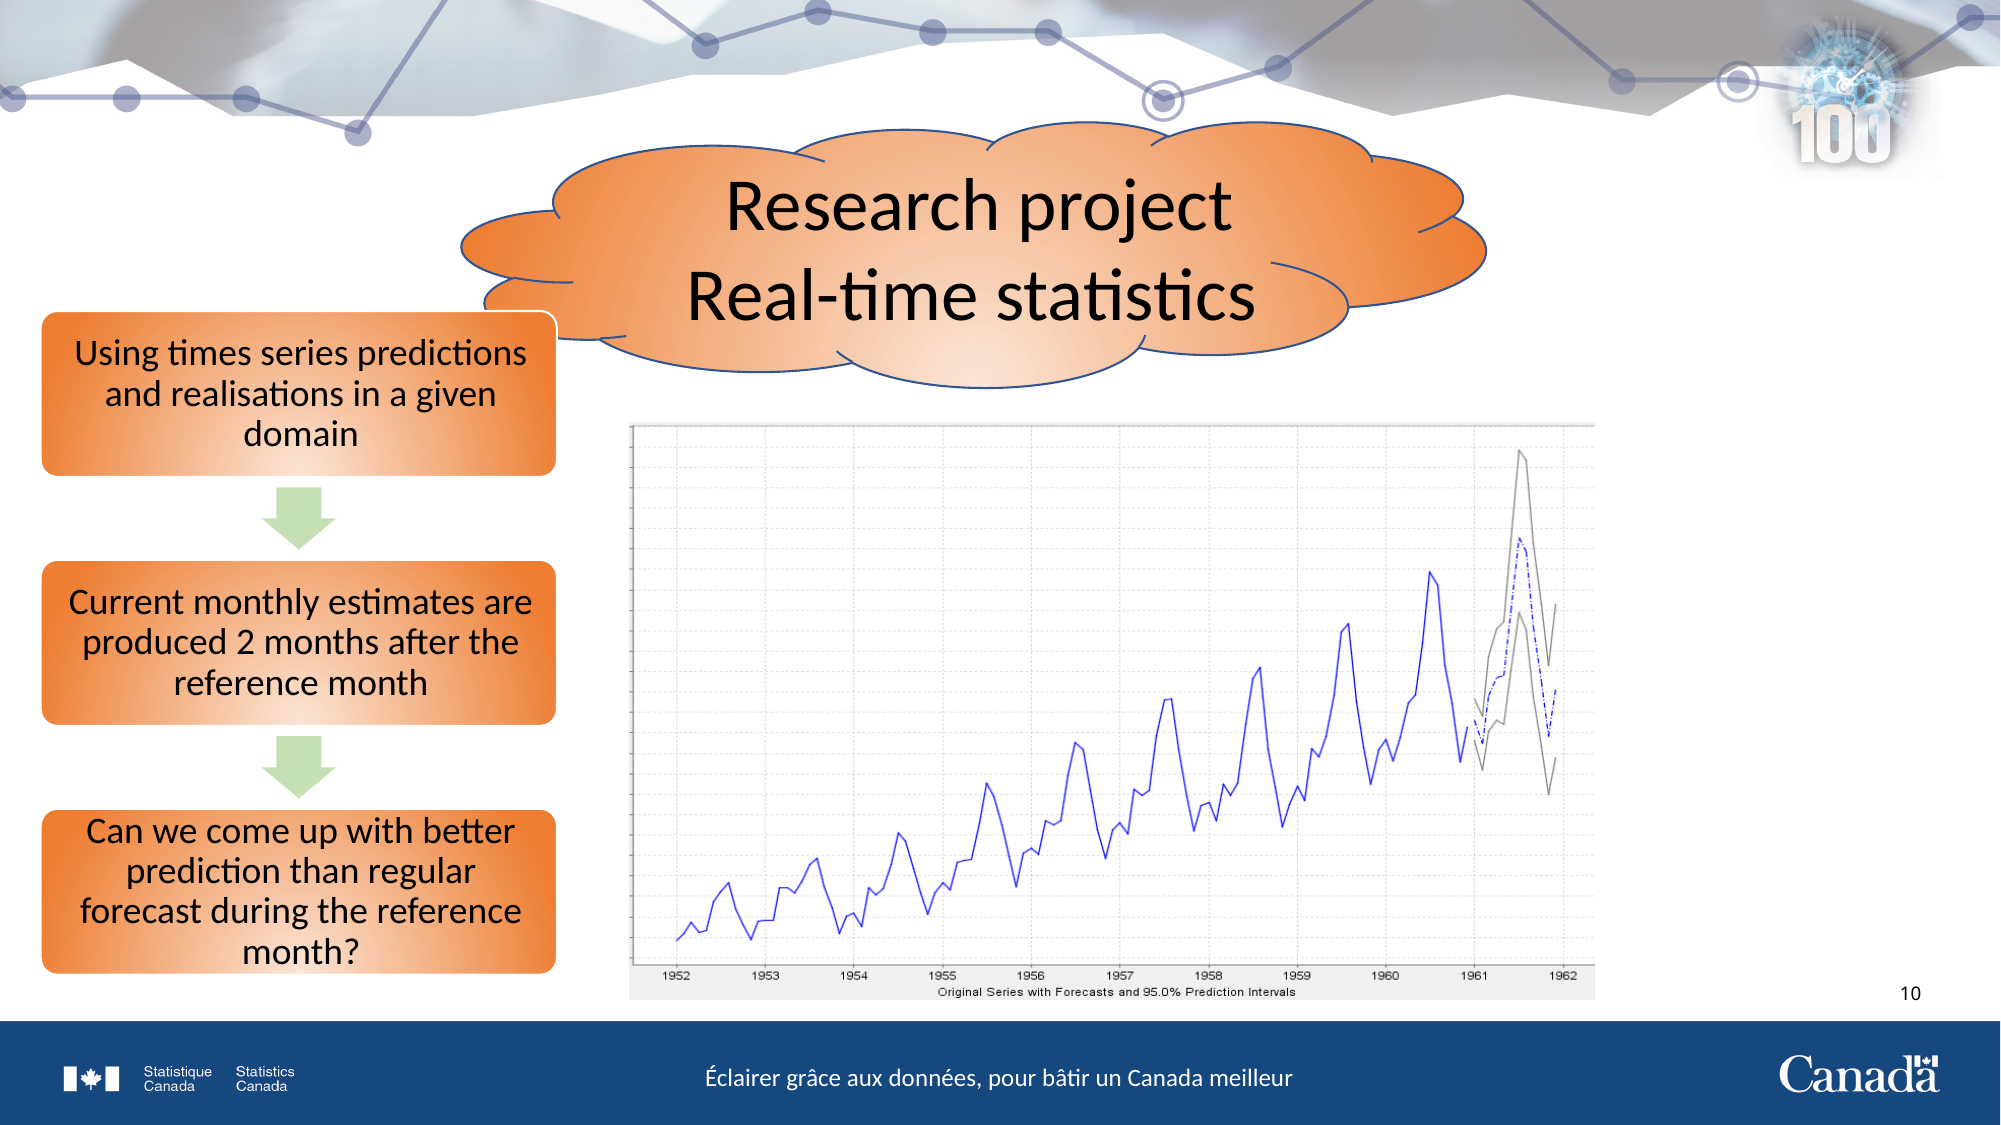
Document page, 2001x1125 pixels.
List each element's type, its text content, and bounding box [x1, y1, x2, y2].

text_box [603, 343, 1306, 390]
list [36, 311, 562, 975]
text_box Research project Real-time statistics [546, 147, 1414, 343]
slide_number 9 [1881, 974, 1937, 1017]
text_box [1414, 162, 1488, 300]
picture [0, 0, 2001, 1125]
text_box [803, 121, 1365, 147]
text_box [460, 210, 546, 310]
text_box [1261, 79, 2001, 88]
